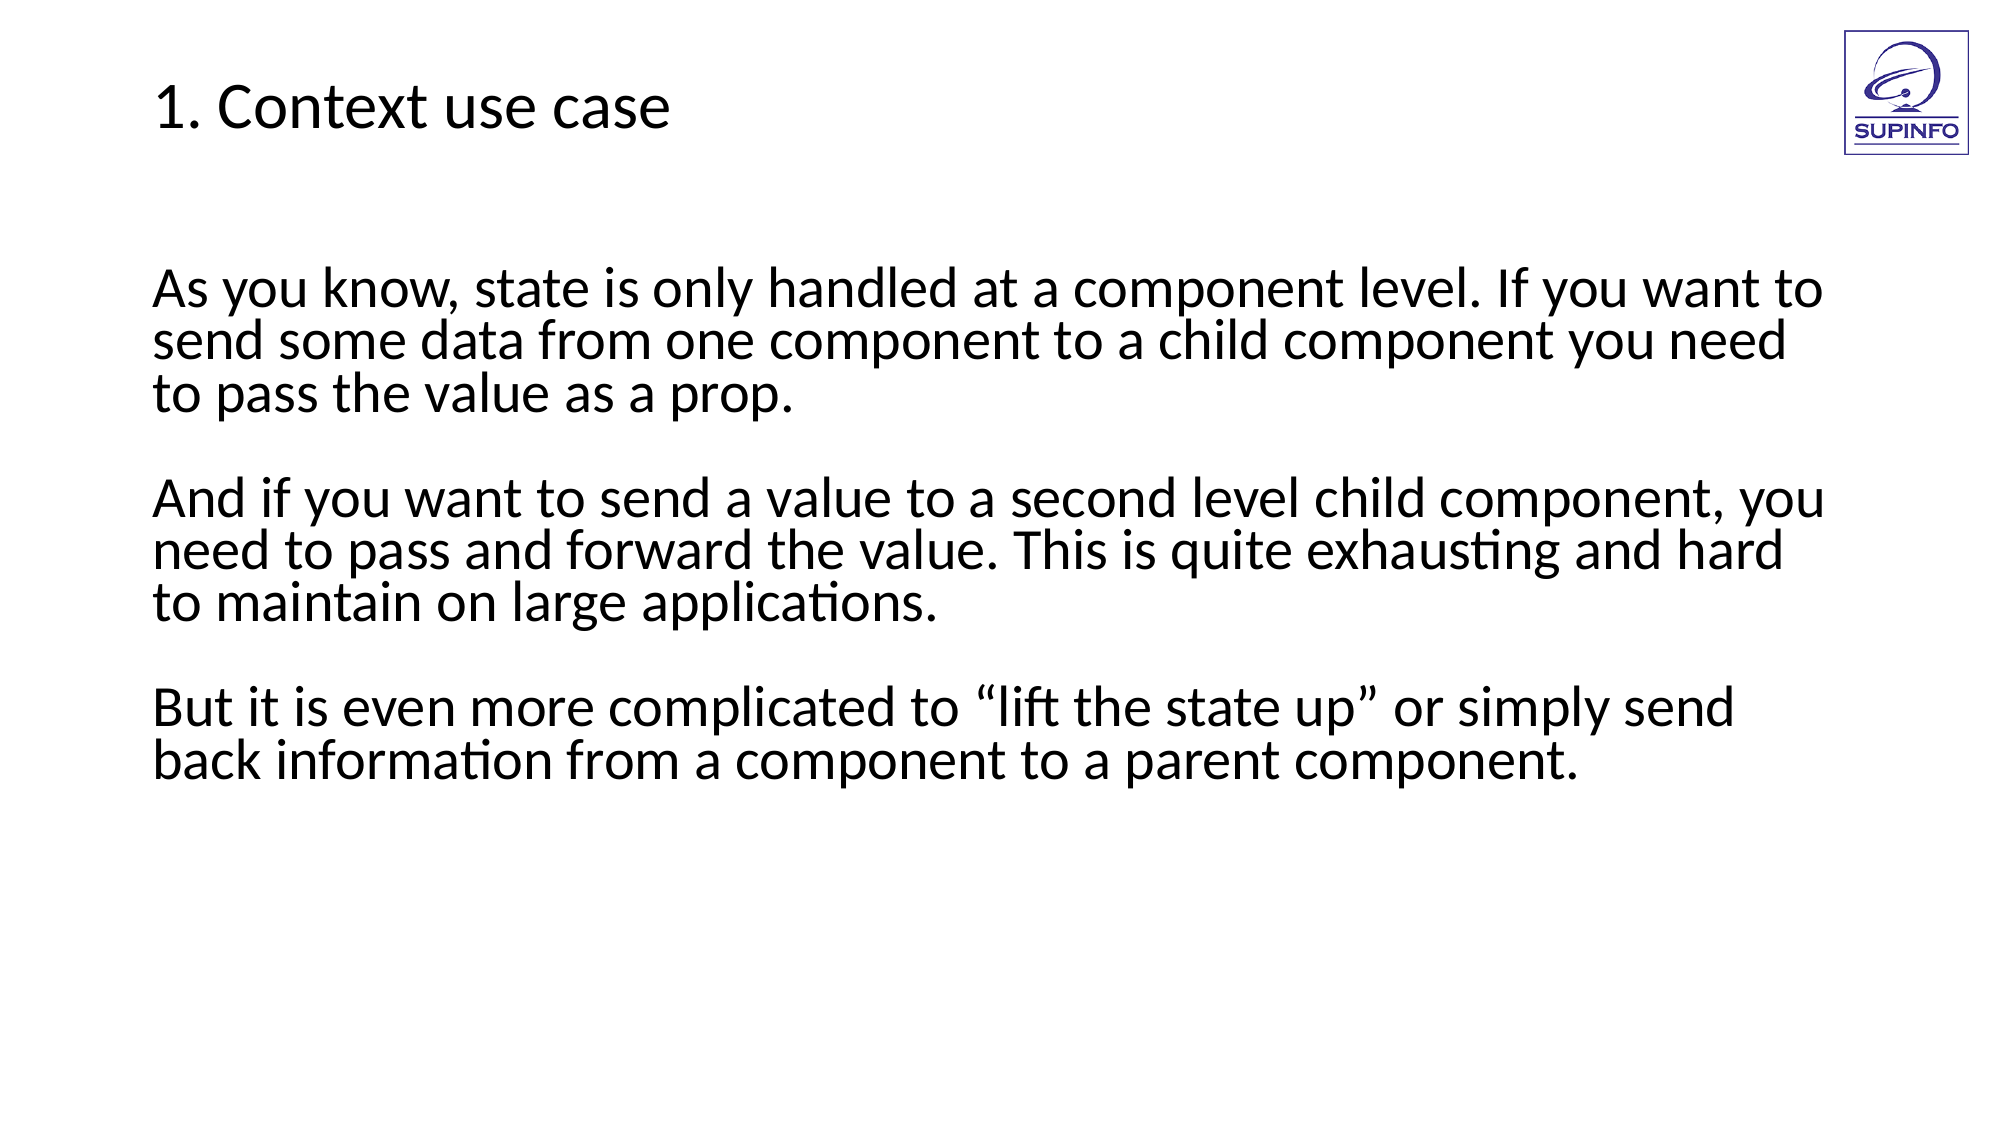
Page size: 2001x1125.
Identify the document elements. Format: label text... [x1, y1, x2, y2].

list As you know, state is only handled at a component level. If you want to send some data from one component to a child component you need to pass the value as a prop. And if you want to send a value to a second level child component, you need to pass and forward the value. This is quite exhausting and hard to maintain on large applications. But it is even more complicated to “lift the state up” or simply send back information from a component to a parent component. [137, 257, 1863, 1014]
picture [1844, 30, 1969, 155]
list 1. Context use case [137, 63, 1862, 157]
